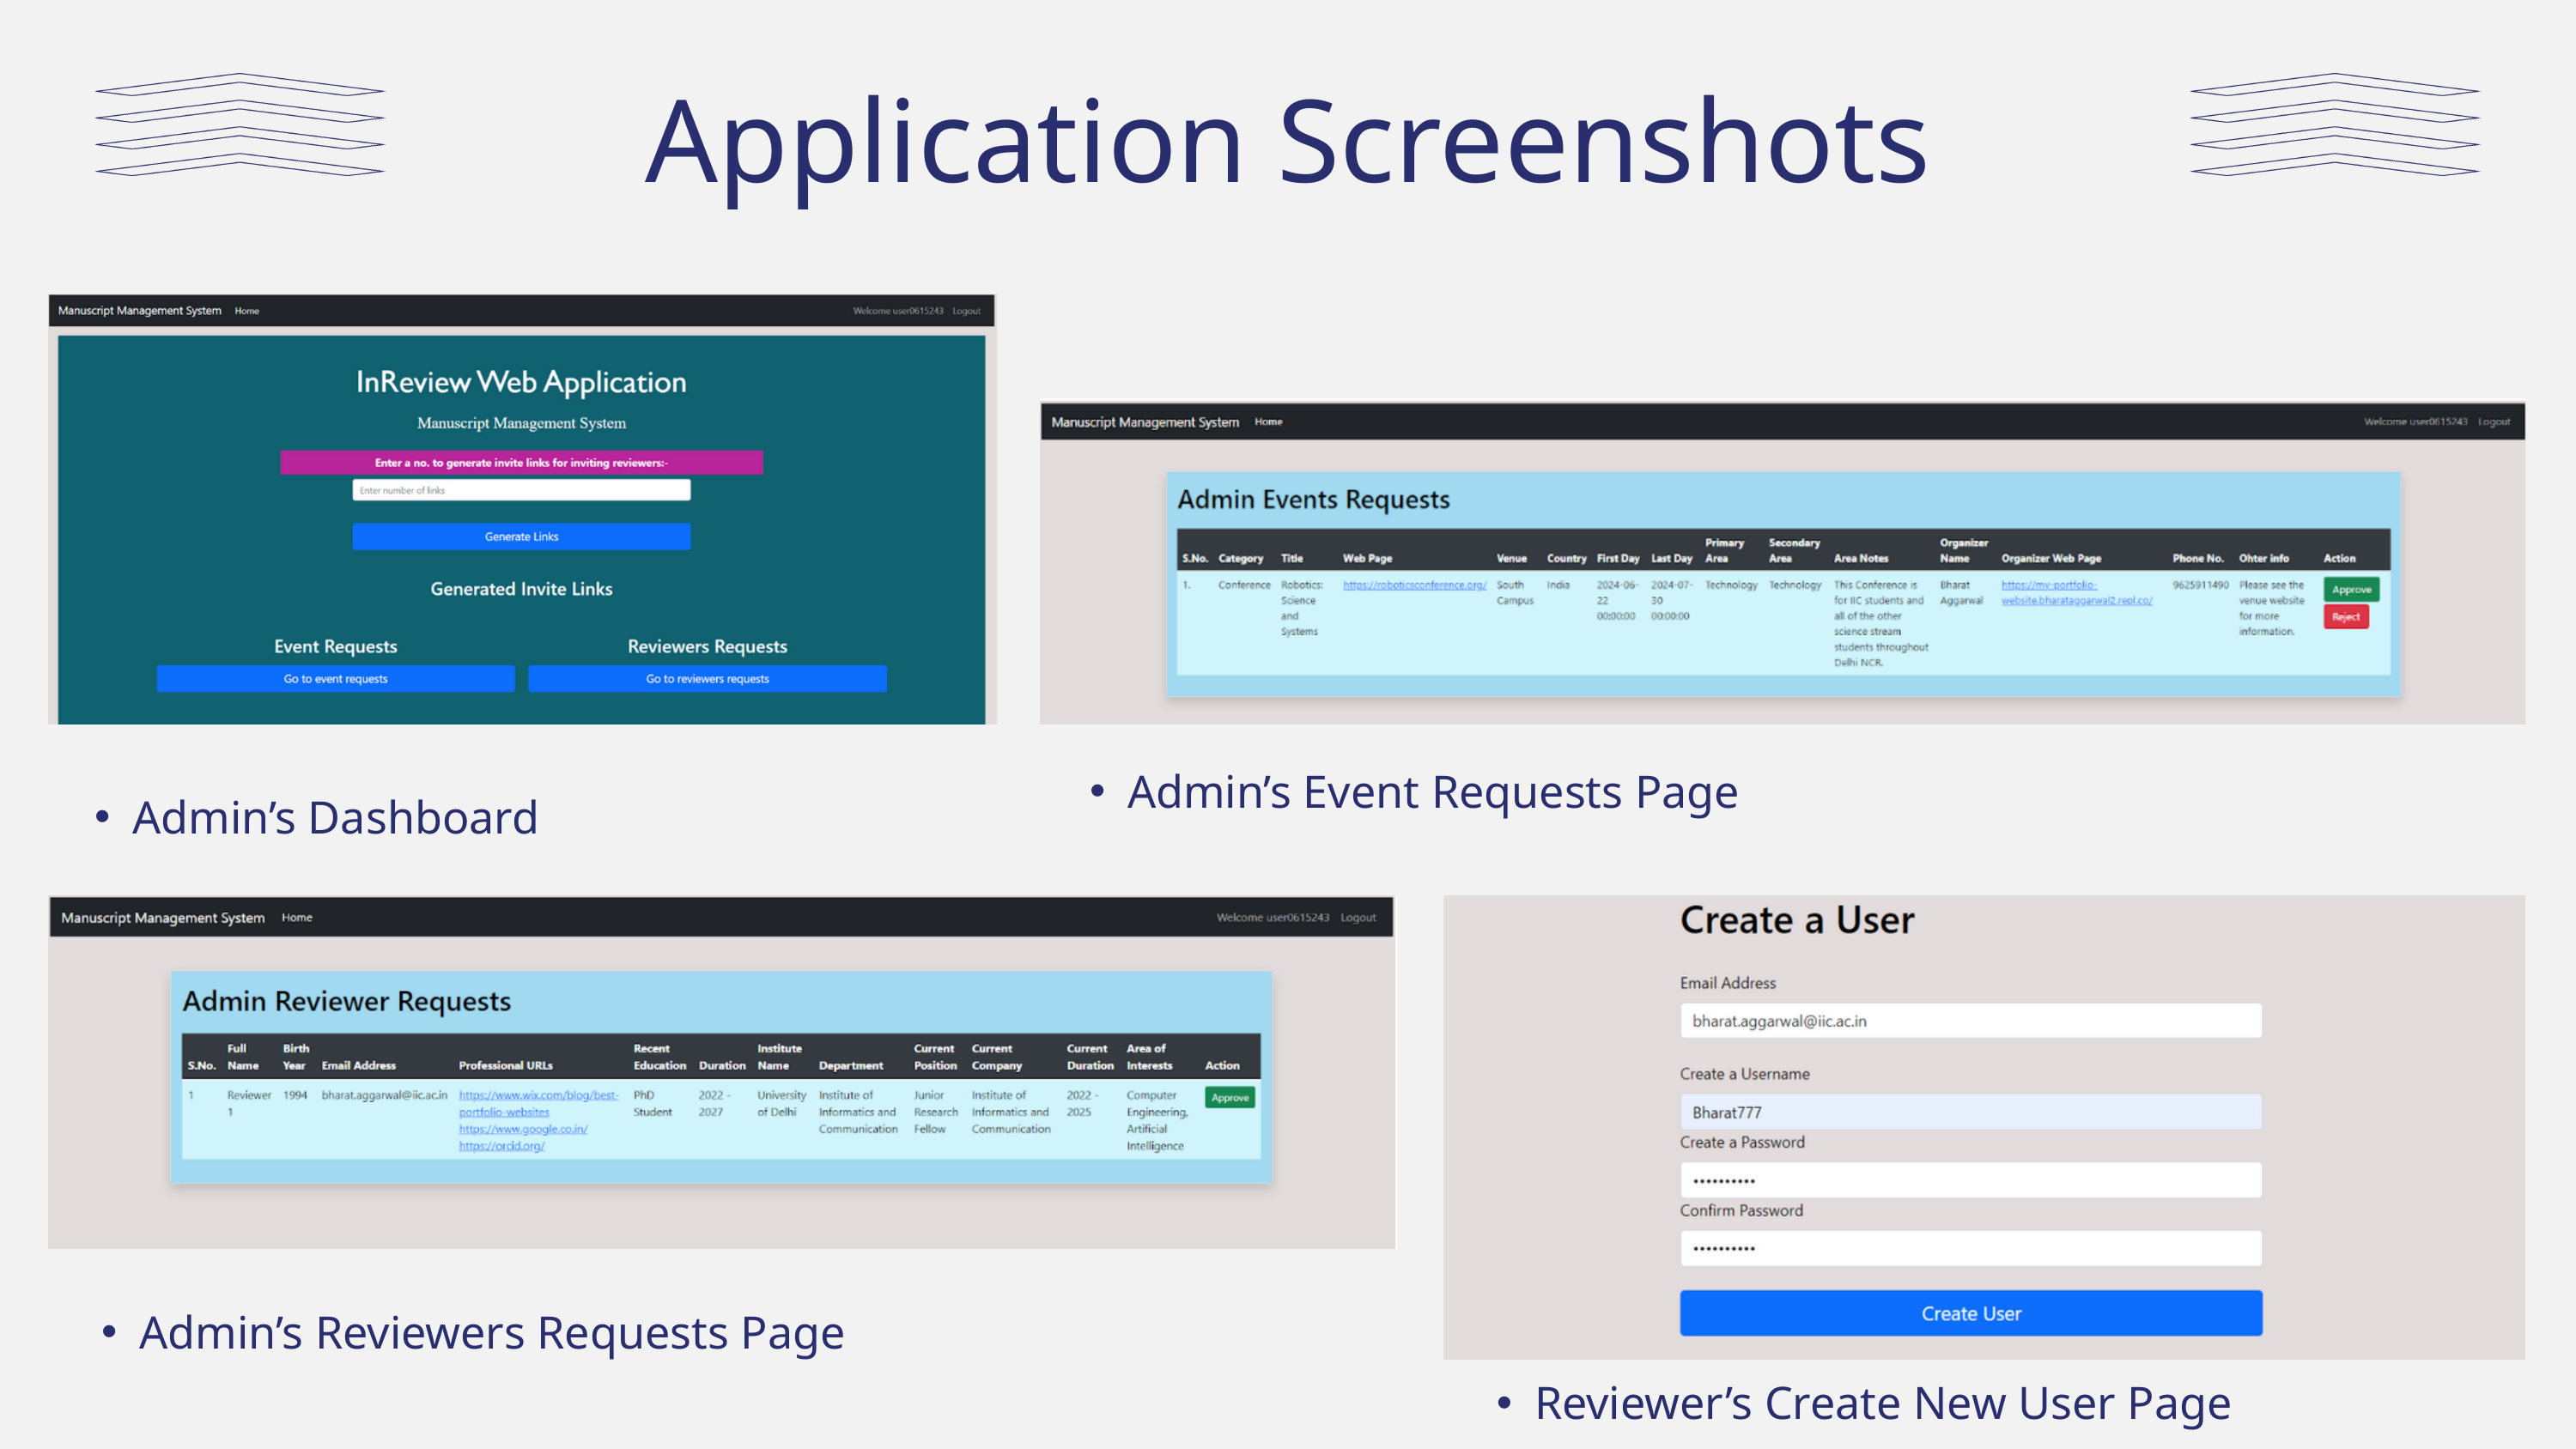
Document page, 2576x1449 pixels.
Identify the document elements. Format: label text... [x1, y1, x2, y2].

text_box [2190, 73, 2482, 176]
text_box Reviewer’s Create New User Page [1443, 1374, 2248, 1429]
text_box Admin’s Event Requests Page [1040, 763, 1753, 817]
text_box [94, 73, 386, 176]
text_box Application Screenshots [407, 91, 2169, 206]
text_box Admin’s Dashboard [48, 789, 549, 844]
text_box [48, 293, 998, 724]
text_box Admin’s Reviewers Requests Page [48, 1304, 861, 1359]
text_box [1040, 398, 2526, 724]
text_box [48, 895, 1398, 1249]
text_box [1443, 895, 2526, 1360]
